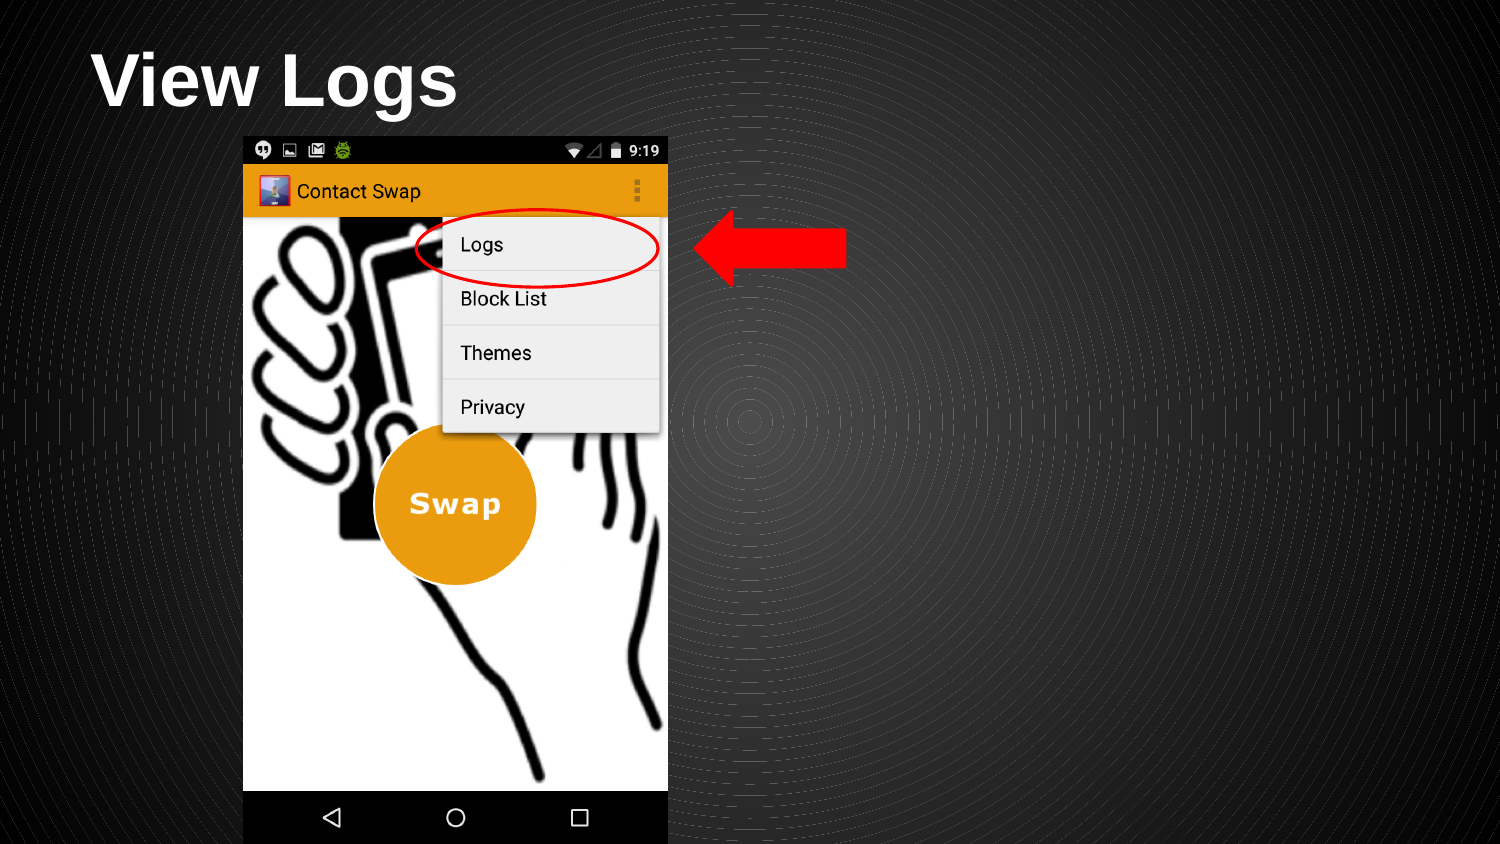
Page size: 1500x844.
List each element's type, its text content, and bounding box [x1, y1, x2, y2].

picture [243, 136, 668, 844]
text_box [695, 211, 845, 286]
title View Logs [75, 0, 1425, 137]
